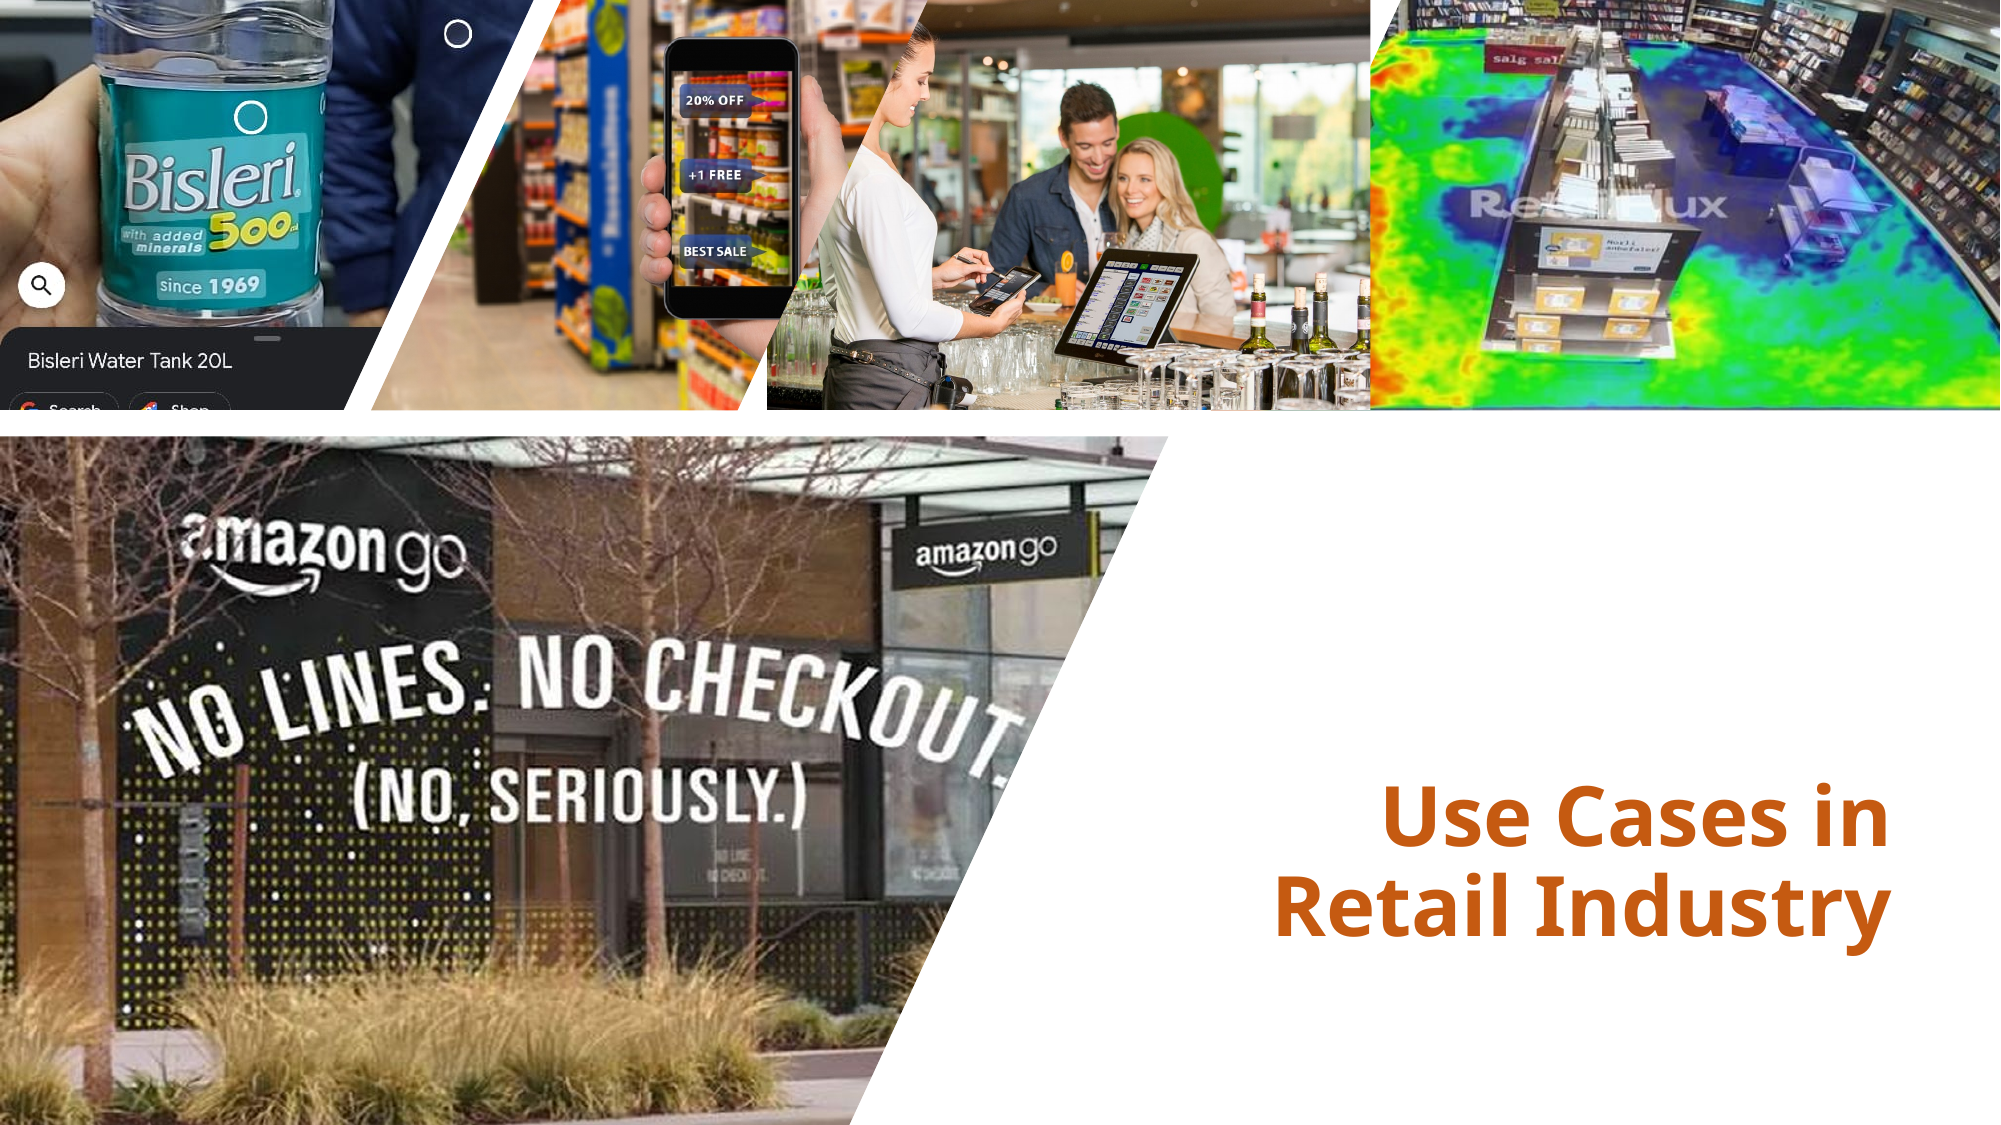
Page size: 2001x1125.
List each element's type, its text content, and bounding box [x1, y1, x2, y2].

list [928, 0, 1371, 410]
picture [0, 436, 1169, 1125]
picture [1210, 0, 2000, 411]
picture [0, 0, 928, 411]
title Use Cases in Retail Industry [1169, 767, 1908, 916]
